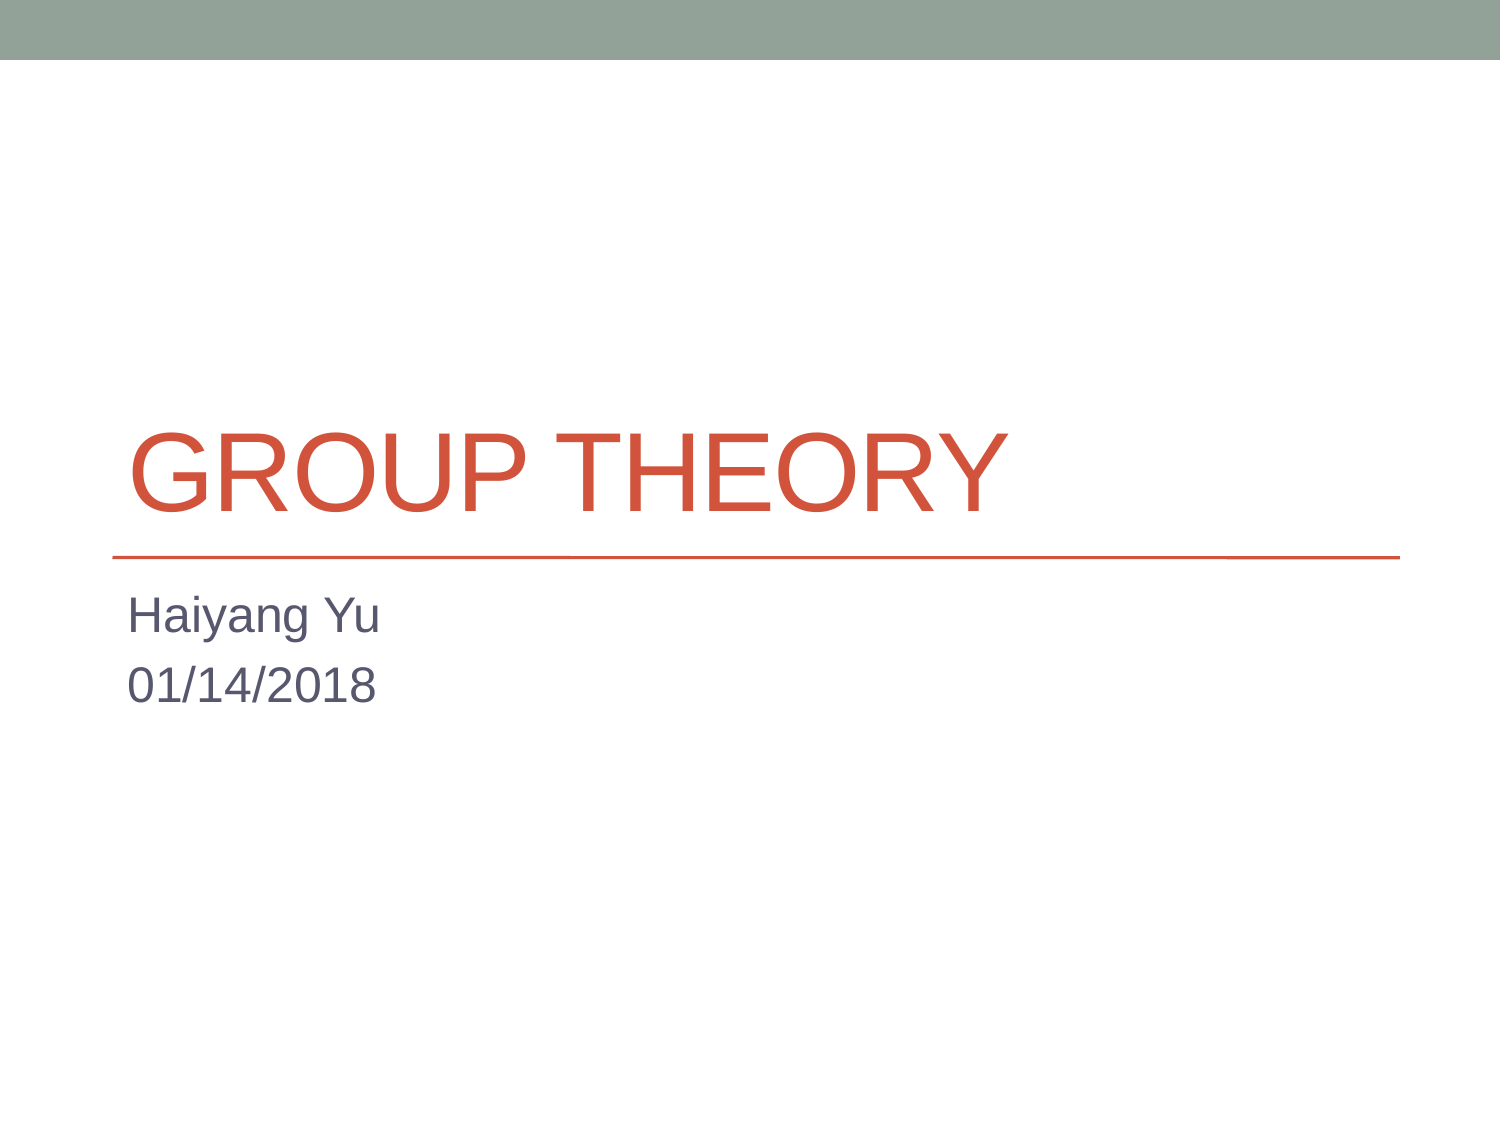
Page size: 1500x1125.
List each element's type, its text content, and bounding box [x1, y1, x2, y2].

title Group Theory [112, 224, 1400, 542]
subtitle Haiyang Yu 01/14/2018 [112, 575, 1163, 863]
